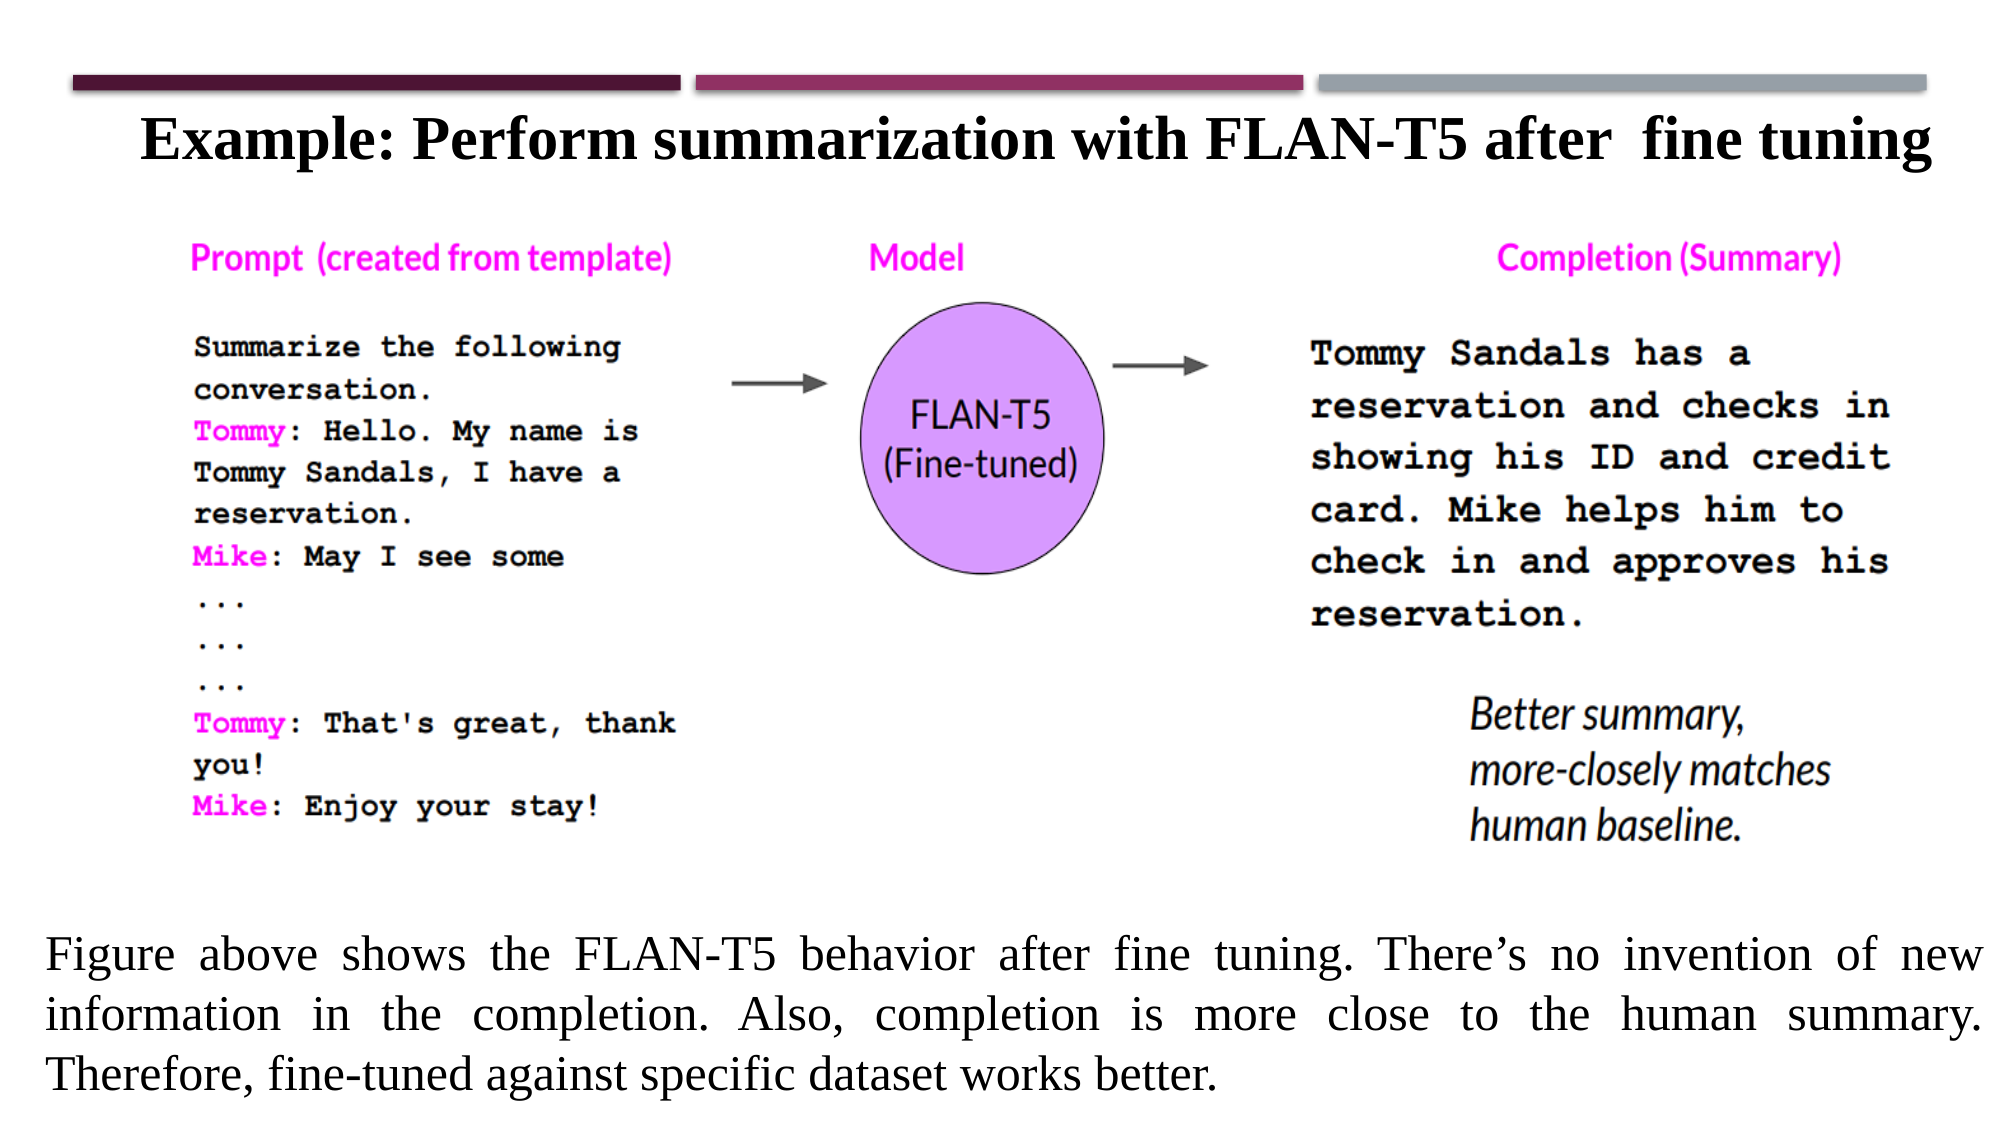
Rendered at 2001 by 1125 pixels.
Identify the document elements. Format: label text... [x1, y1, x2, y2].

picture [139, 170, 1924, 1016]
text_box Figure above shows the FLAN-T5 behavior after fine tuning. There’s no invention of new information in the completion. Also, completion is more close to the human summary. Therefore, fine-tuned against specific dataset works better. [0, 924, 2000, 1097]
text_box Example: Perform summarization with FLAN-T5 after fine tuning [0, 76, 2000, 194]
